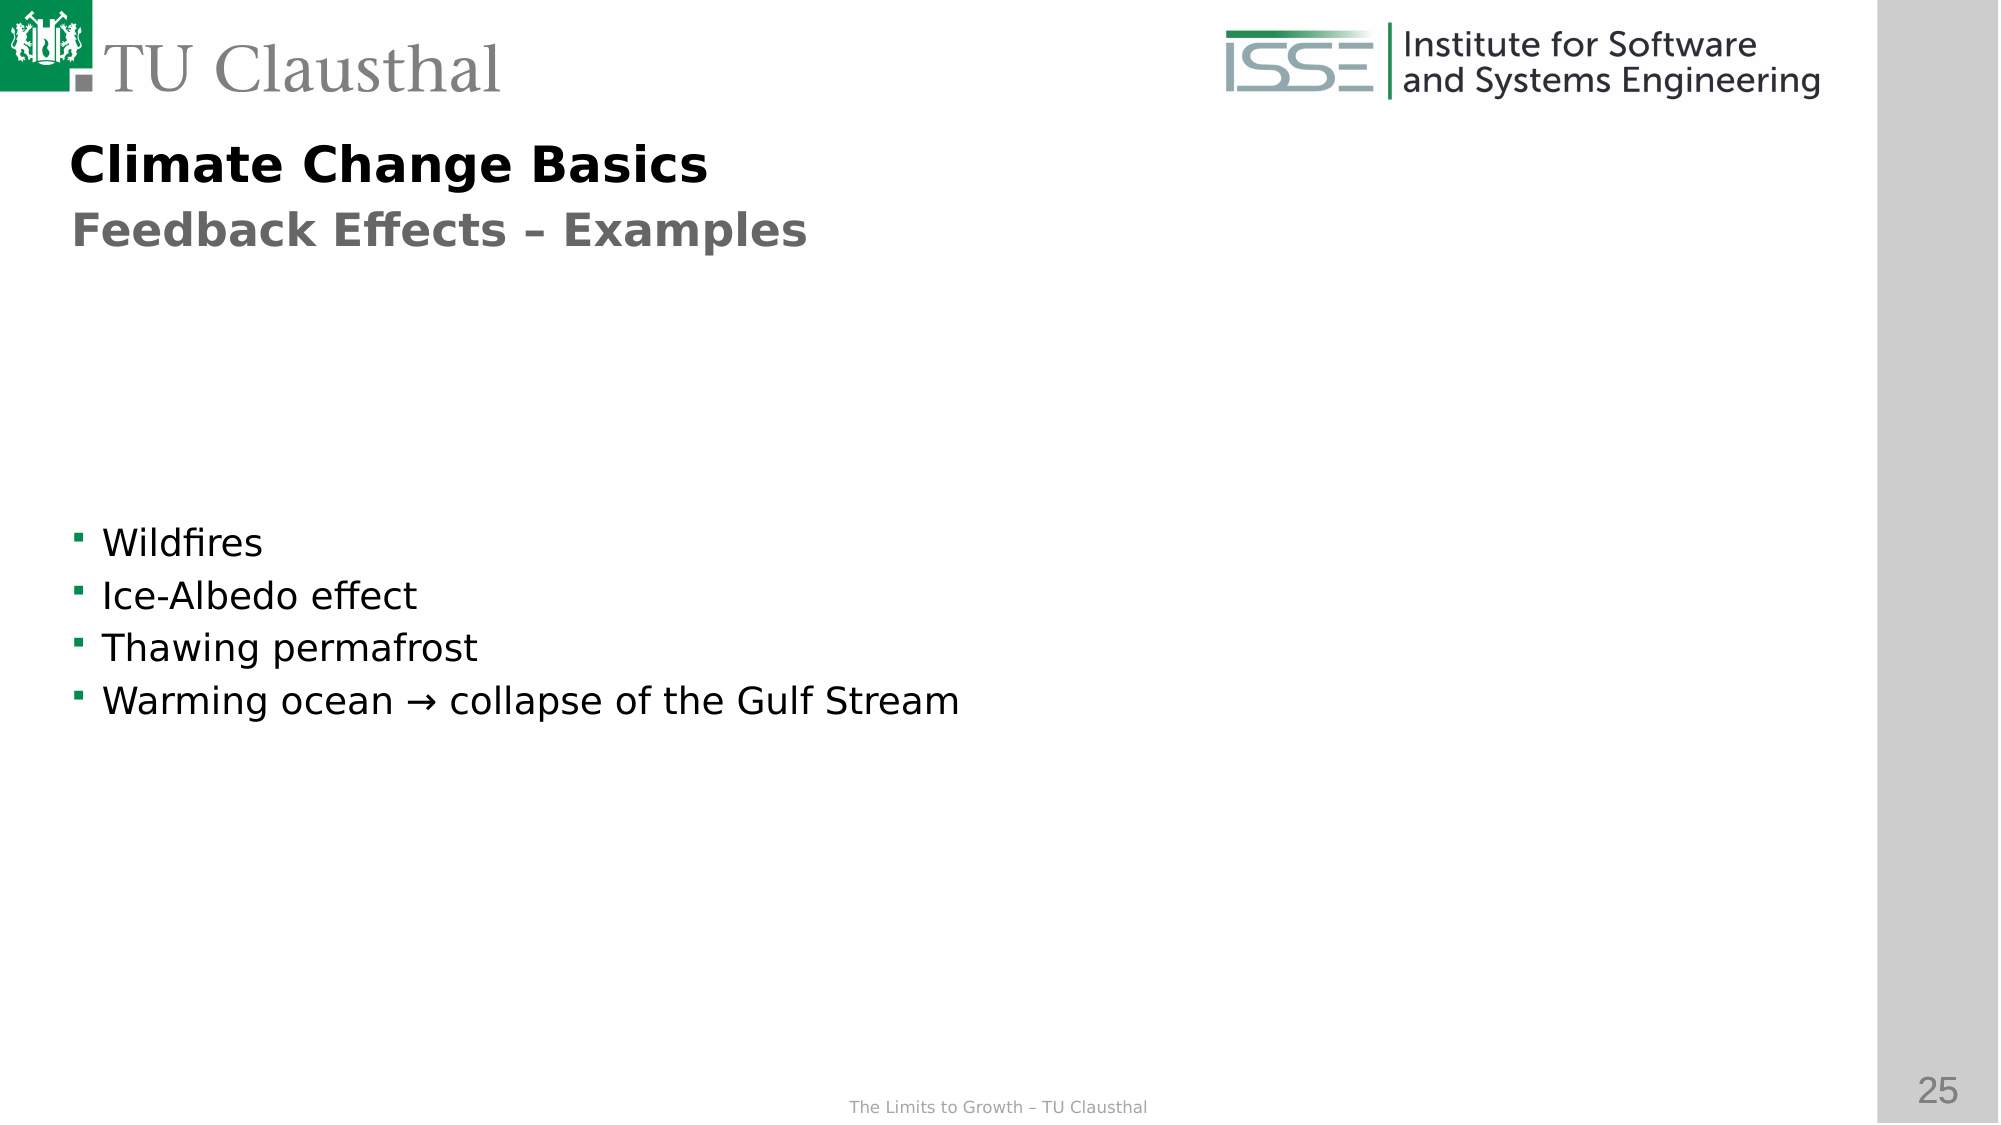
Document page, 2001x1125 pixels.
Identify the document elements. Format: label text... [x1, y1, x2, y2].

text_box Climate Change Basics [55, 125, 1817, 206]
picture [1218, 22, 1825, 106]
text_box Wildfires Ice-Albedo effect Thawing permafrost Warming ocean → collapse of the Gulf Stream [55, 208, 1817, 1033]
picture [0, 0, 500, 92]
text_box Feedback Effects – Examples [70, 188, 1769, 269]
